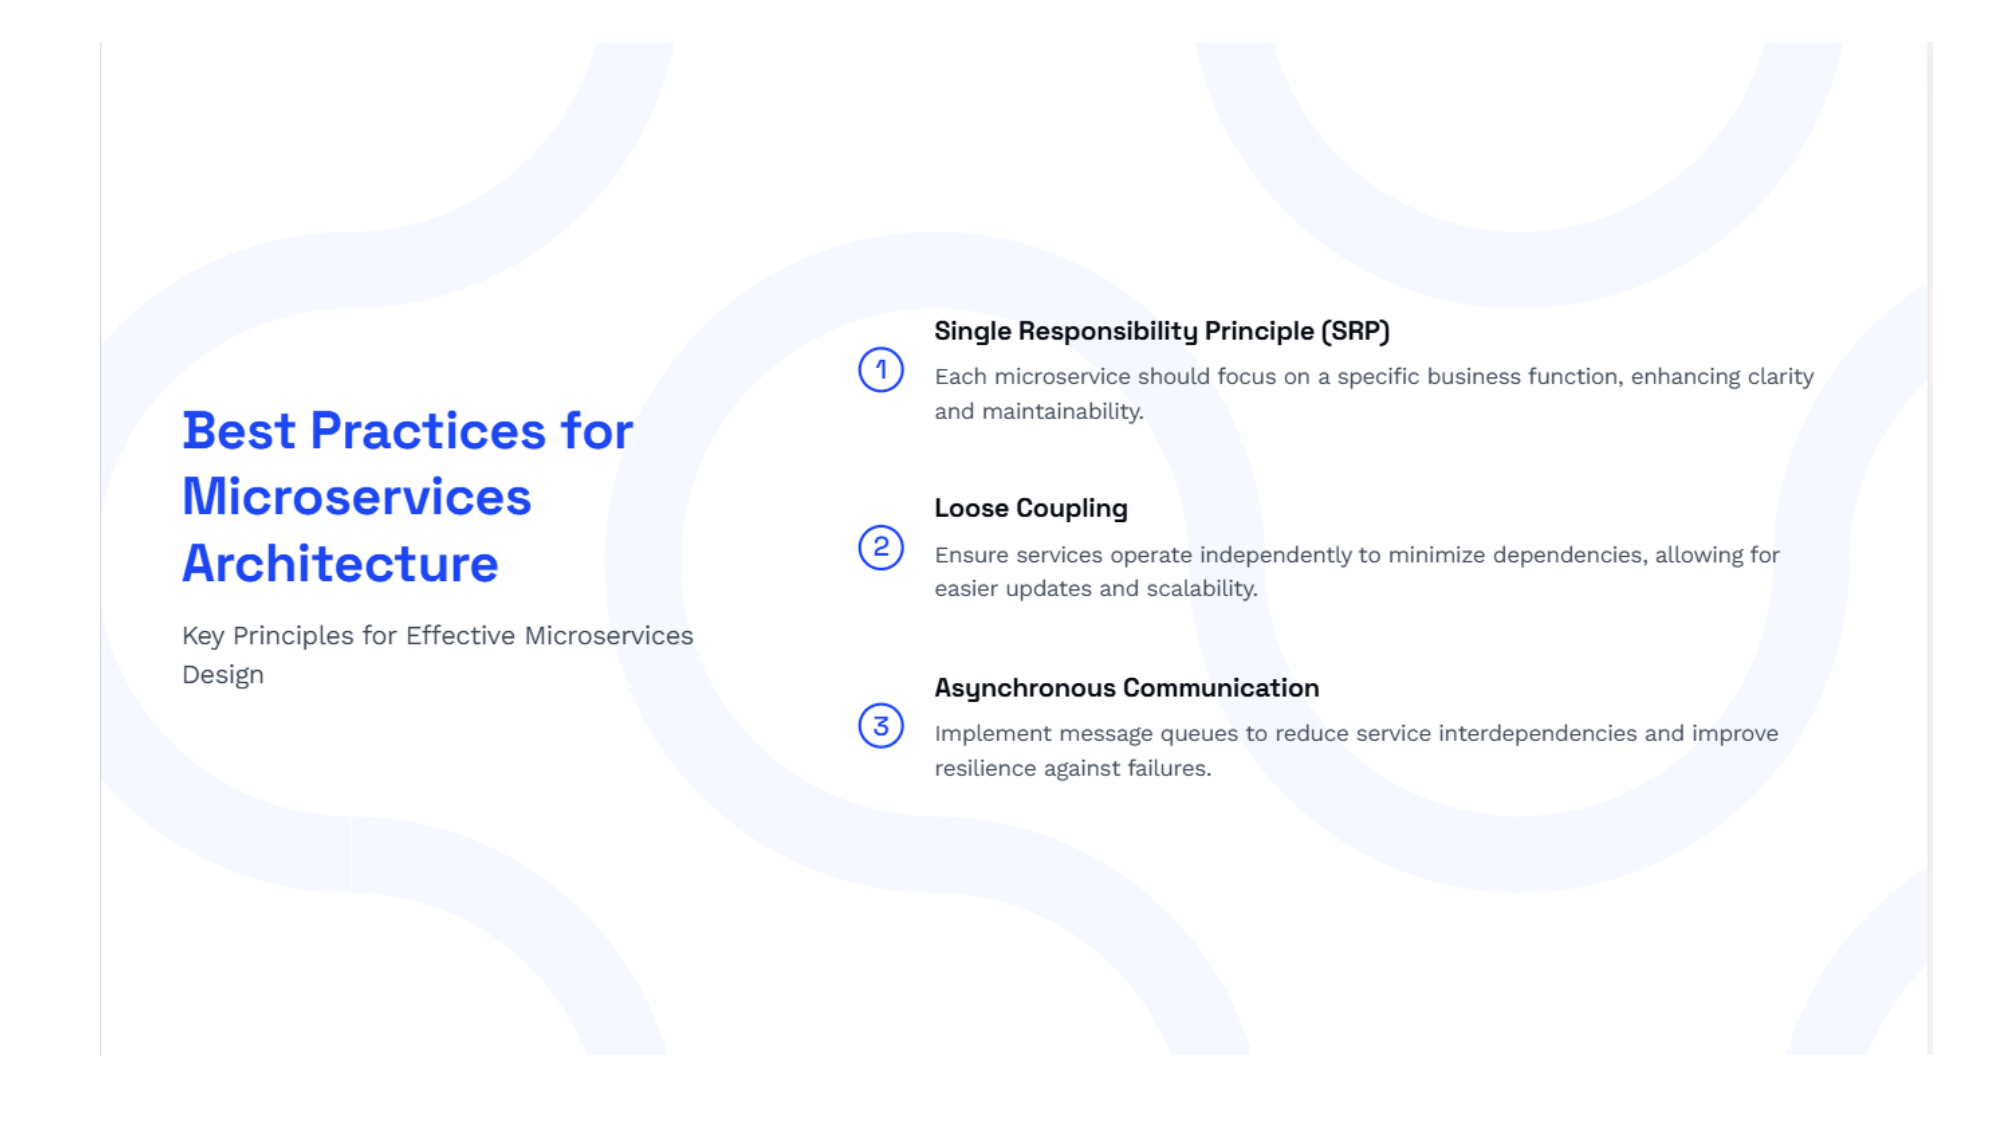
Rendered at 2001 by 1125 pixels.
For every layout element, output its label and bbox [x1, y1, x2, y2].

list [100, 42, 1934, 1055]
